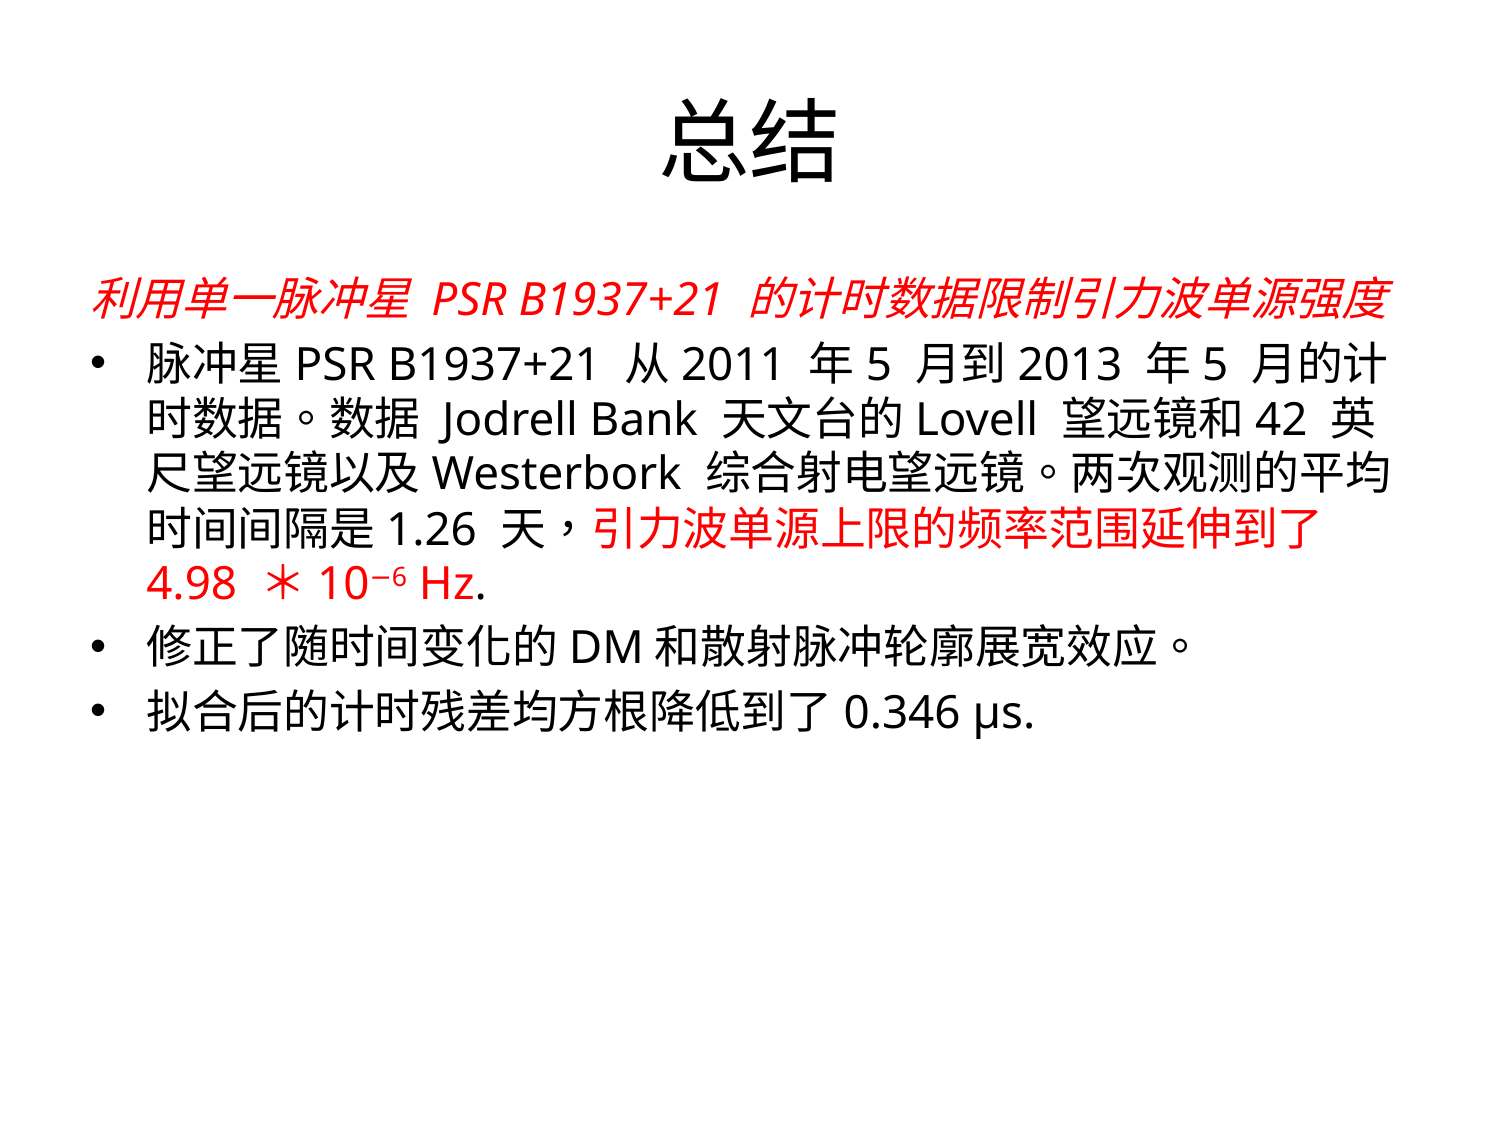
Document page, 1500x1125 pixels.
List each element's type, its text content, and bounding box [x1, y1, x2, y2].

title 总结 [75, 45, 1425, 233]
list 利用单一脉冲星 PSR B1937+21 的计时数据限制引力波单源强度 脉冲星PSR B1937+21 从2011 年5 月到2013 年5 月的计时数据。数据 Jodrell Bank 天文台的Lovell 望远镜和42 英尺望远镜以及Westerbork 综合射电望远镜。两次观测的平均时间间隔是1.26 天，引力波单源上限的频率范围延伸到了4.98 ＊10−6 Hz. 修正了随时间变化的DM和散射脉冲轮廓展宽效应。 拟合后的计时残差均方根降低到了0.346 μs. [75, 262, 1425, 1005]
